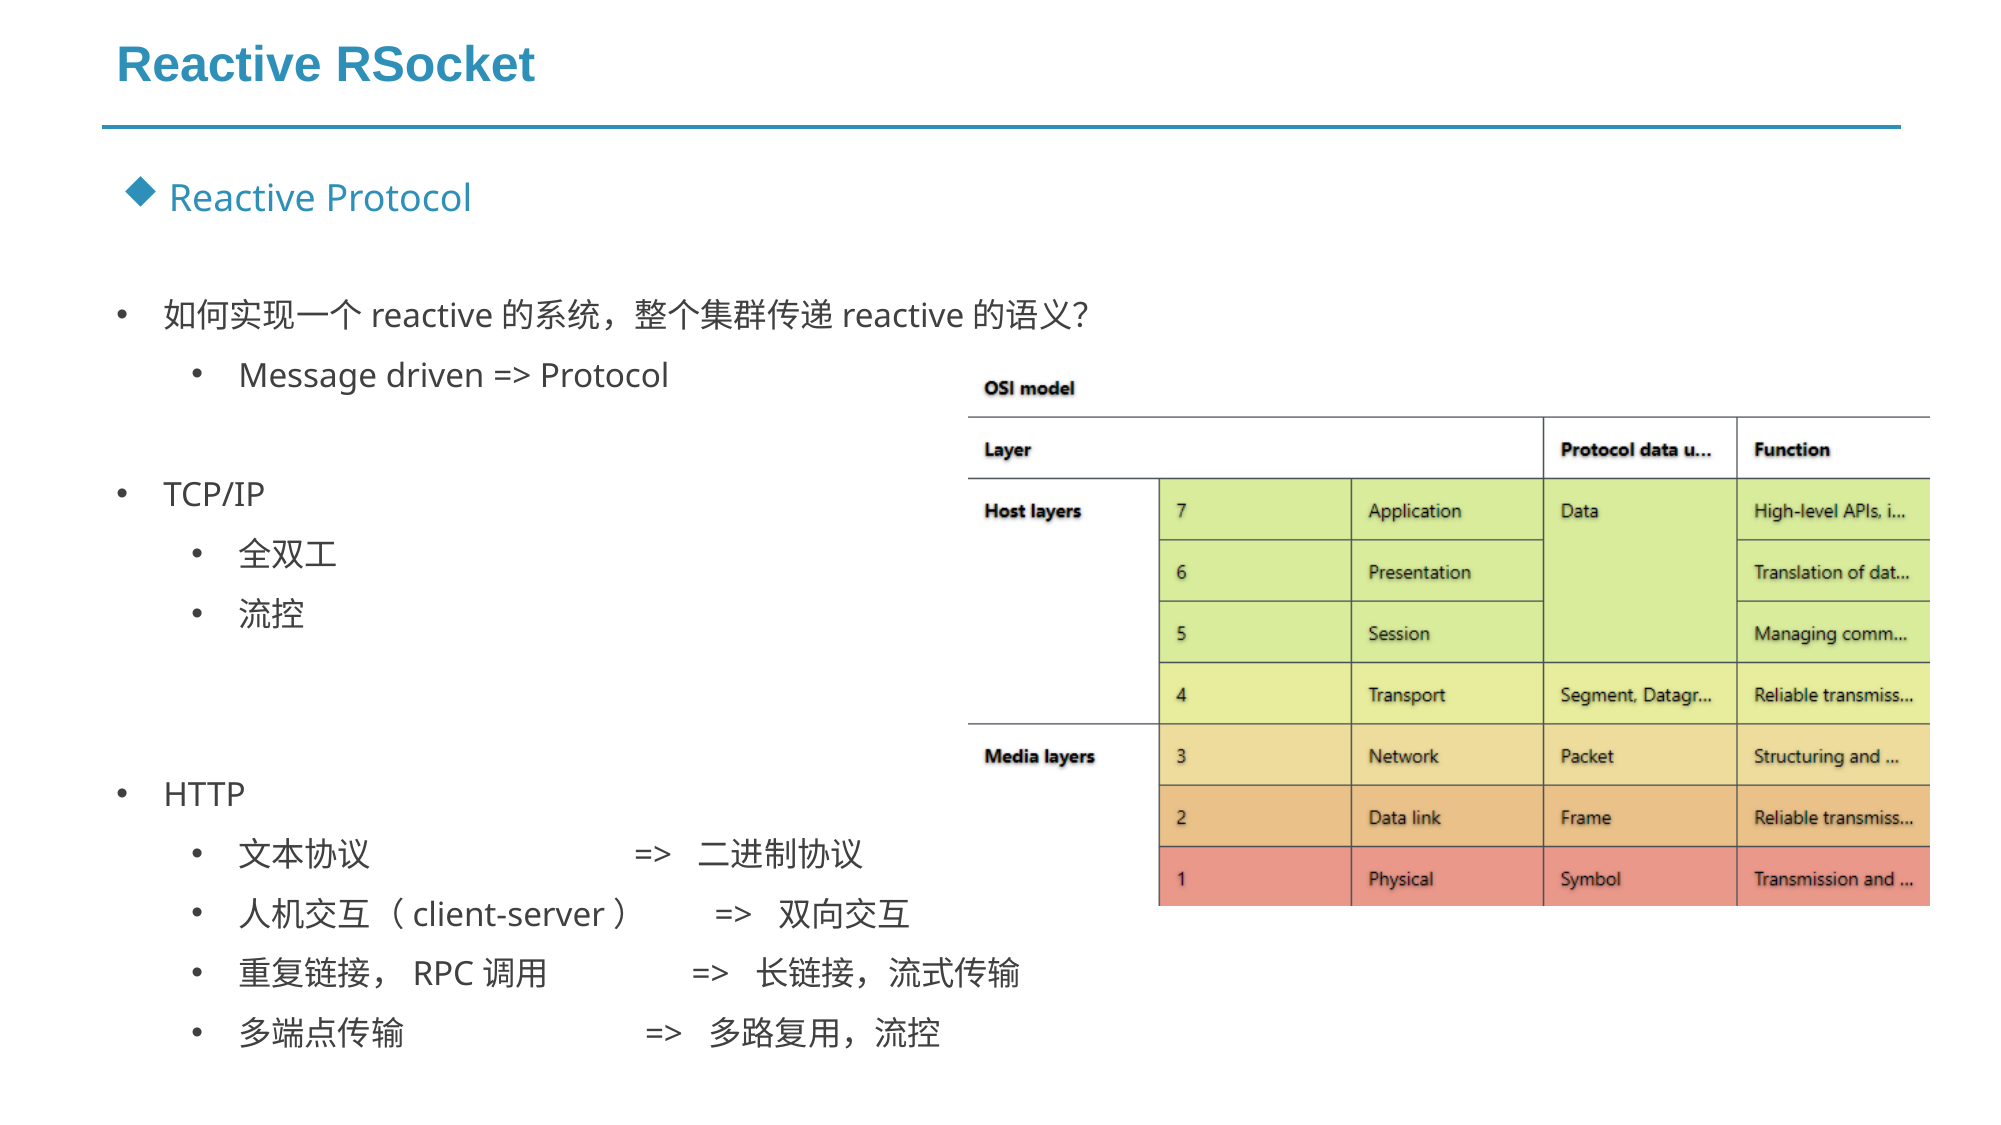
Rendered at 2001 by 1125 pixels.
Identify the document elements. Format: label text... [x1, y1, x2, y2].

text_box Reactive Protocol [107, 166, 488, 227]
text_box Reactive RSocket [101, 23, 595, 99]
picture [968, 358, 1930, 906]
text_box 如何实现一个reactive的系统，整个集群传递reactive的语义？ Message driven => Protocol TCP/IP 全双工 流控 HTTP 文本协议 => 二进制协议 人机交互（client-server） => 双向交互 重复链接，RPC调用 => 长链接，流式传输 多端点传输 => 多路复用，流控 [101, 266, 1884, 1125]
